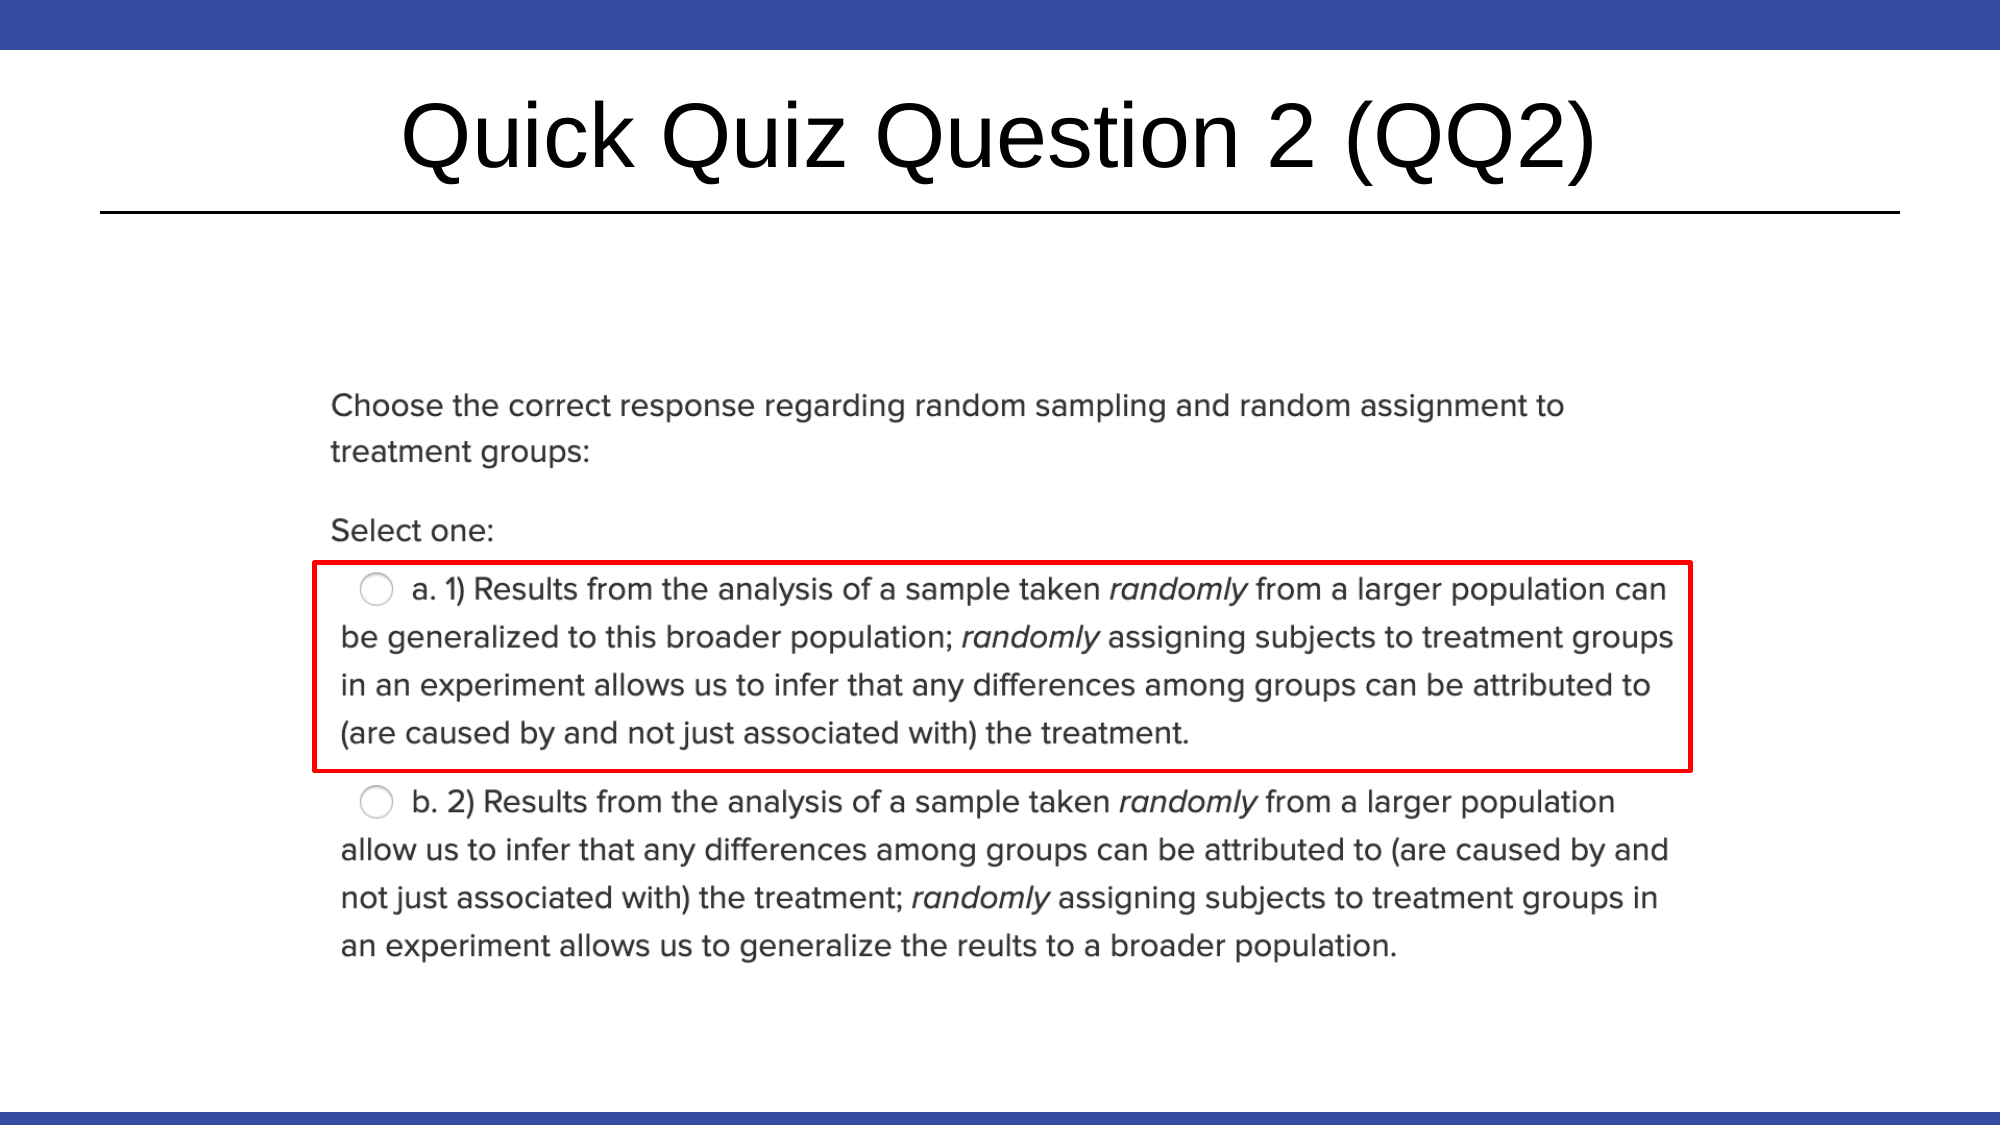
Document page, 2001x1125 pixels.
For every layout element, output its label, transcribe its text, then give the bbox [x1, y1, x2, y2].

picture [291, 381, 1709, 1000]
title Quick Quiz Question 2 (QQ2) [99, 37, 1900, 225]
